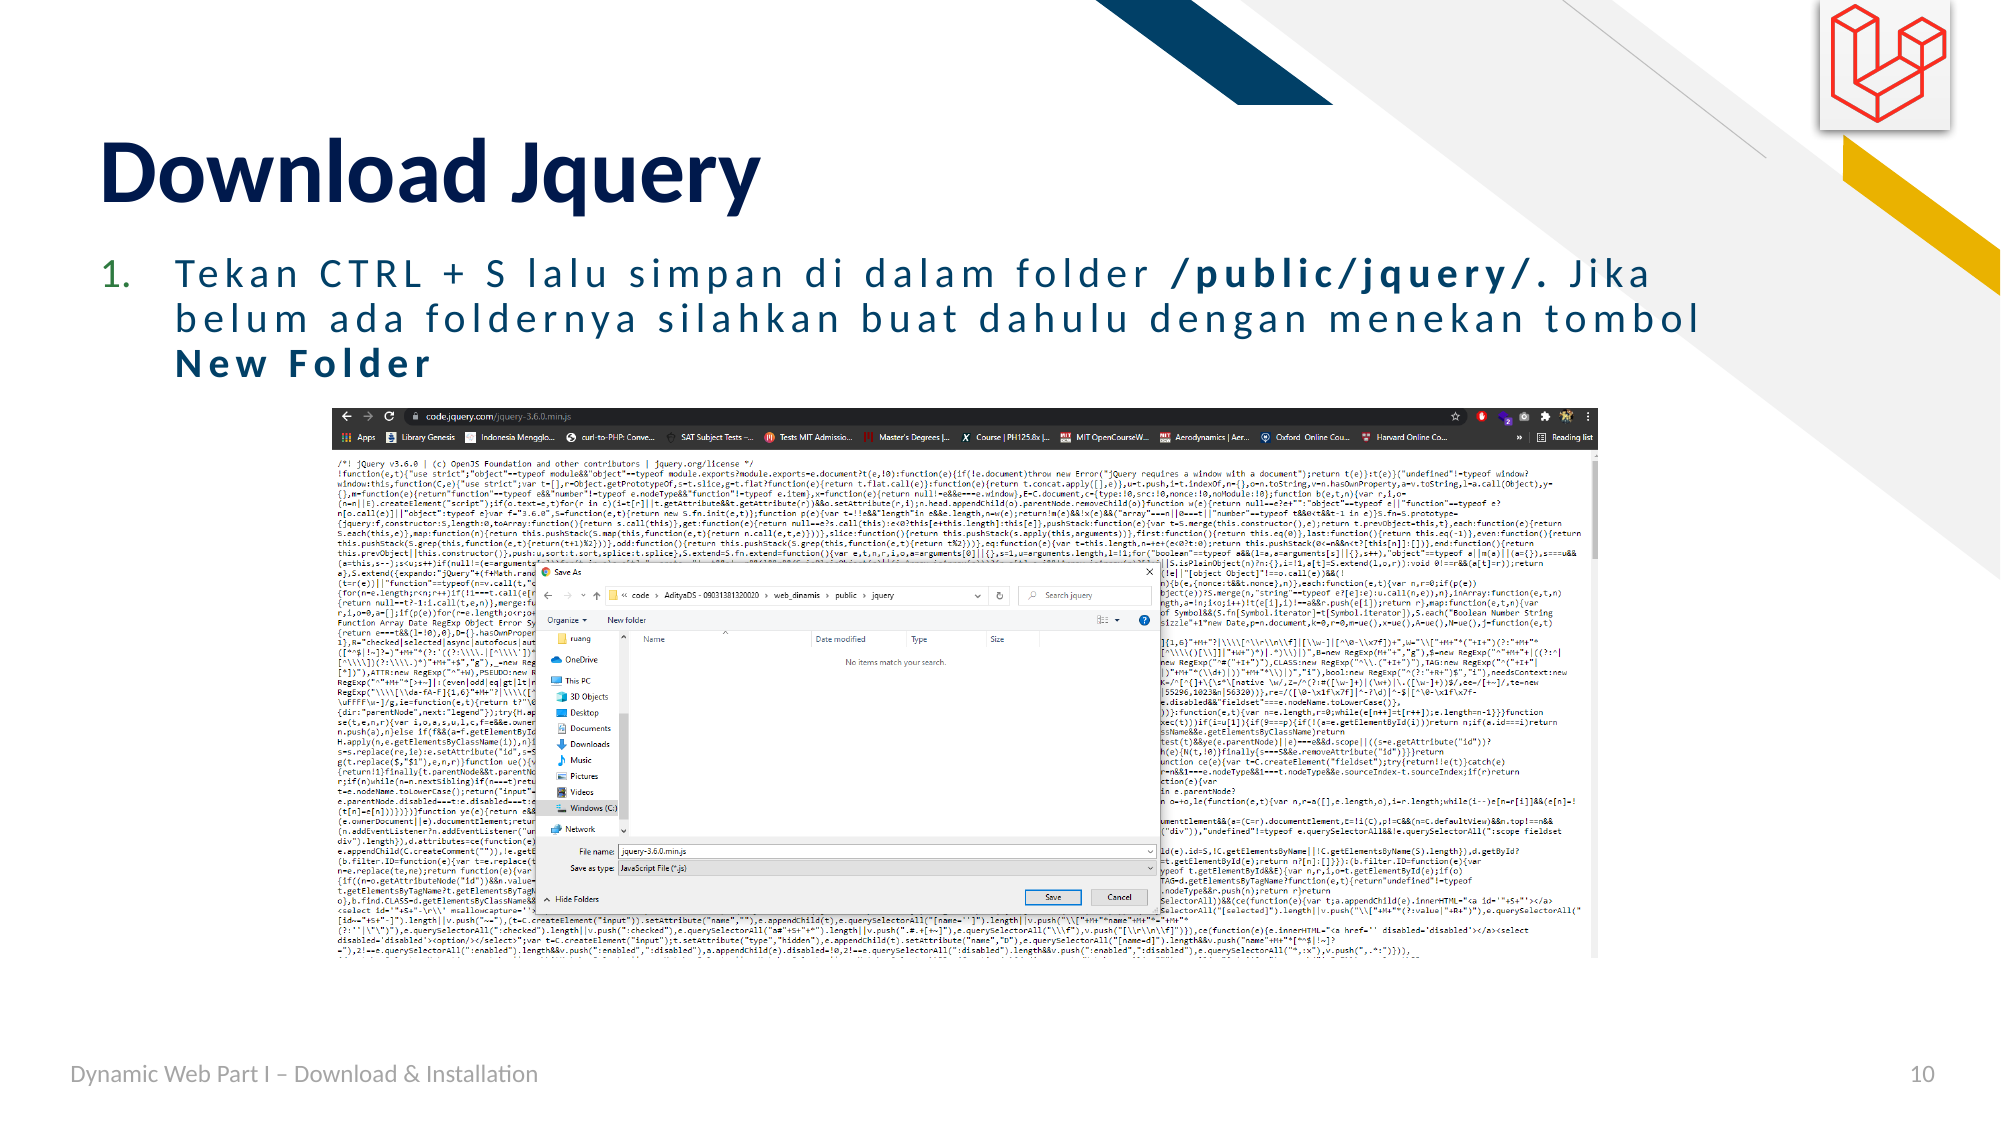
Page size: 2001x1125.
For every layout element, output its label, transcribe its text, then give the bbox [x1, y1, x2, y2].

picture [1831, 4, 1947, 125]
picture [332, 408, 1598, 958]
text_box [1820, 0, 1950, 130]
slide_number 10 [1828, 1042, 1950, 1103]
title Download Jquery [85, 34, 1453, 223]
text_box Tekan CTRL + S lalu simpan di dalam folder /public/jquery/. Jika belum ada foldernya silahkan buat dahulu dengan menekan tombol New Folder [85, 244, 1783, 324]
footer Dynamic Web Part I – Download & Installation [55, 1042, 731, 1103]
